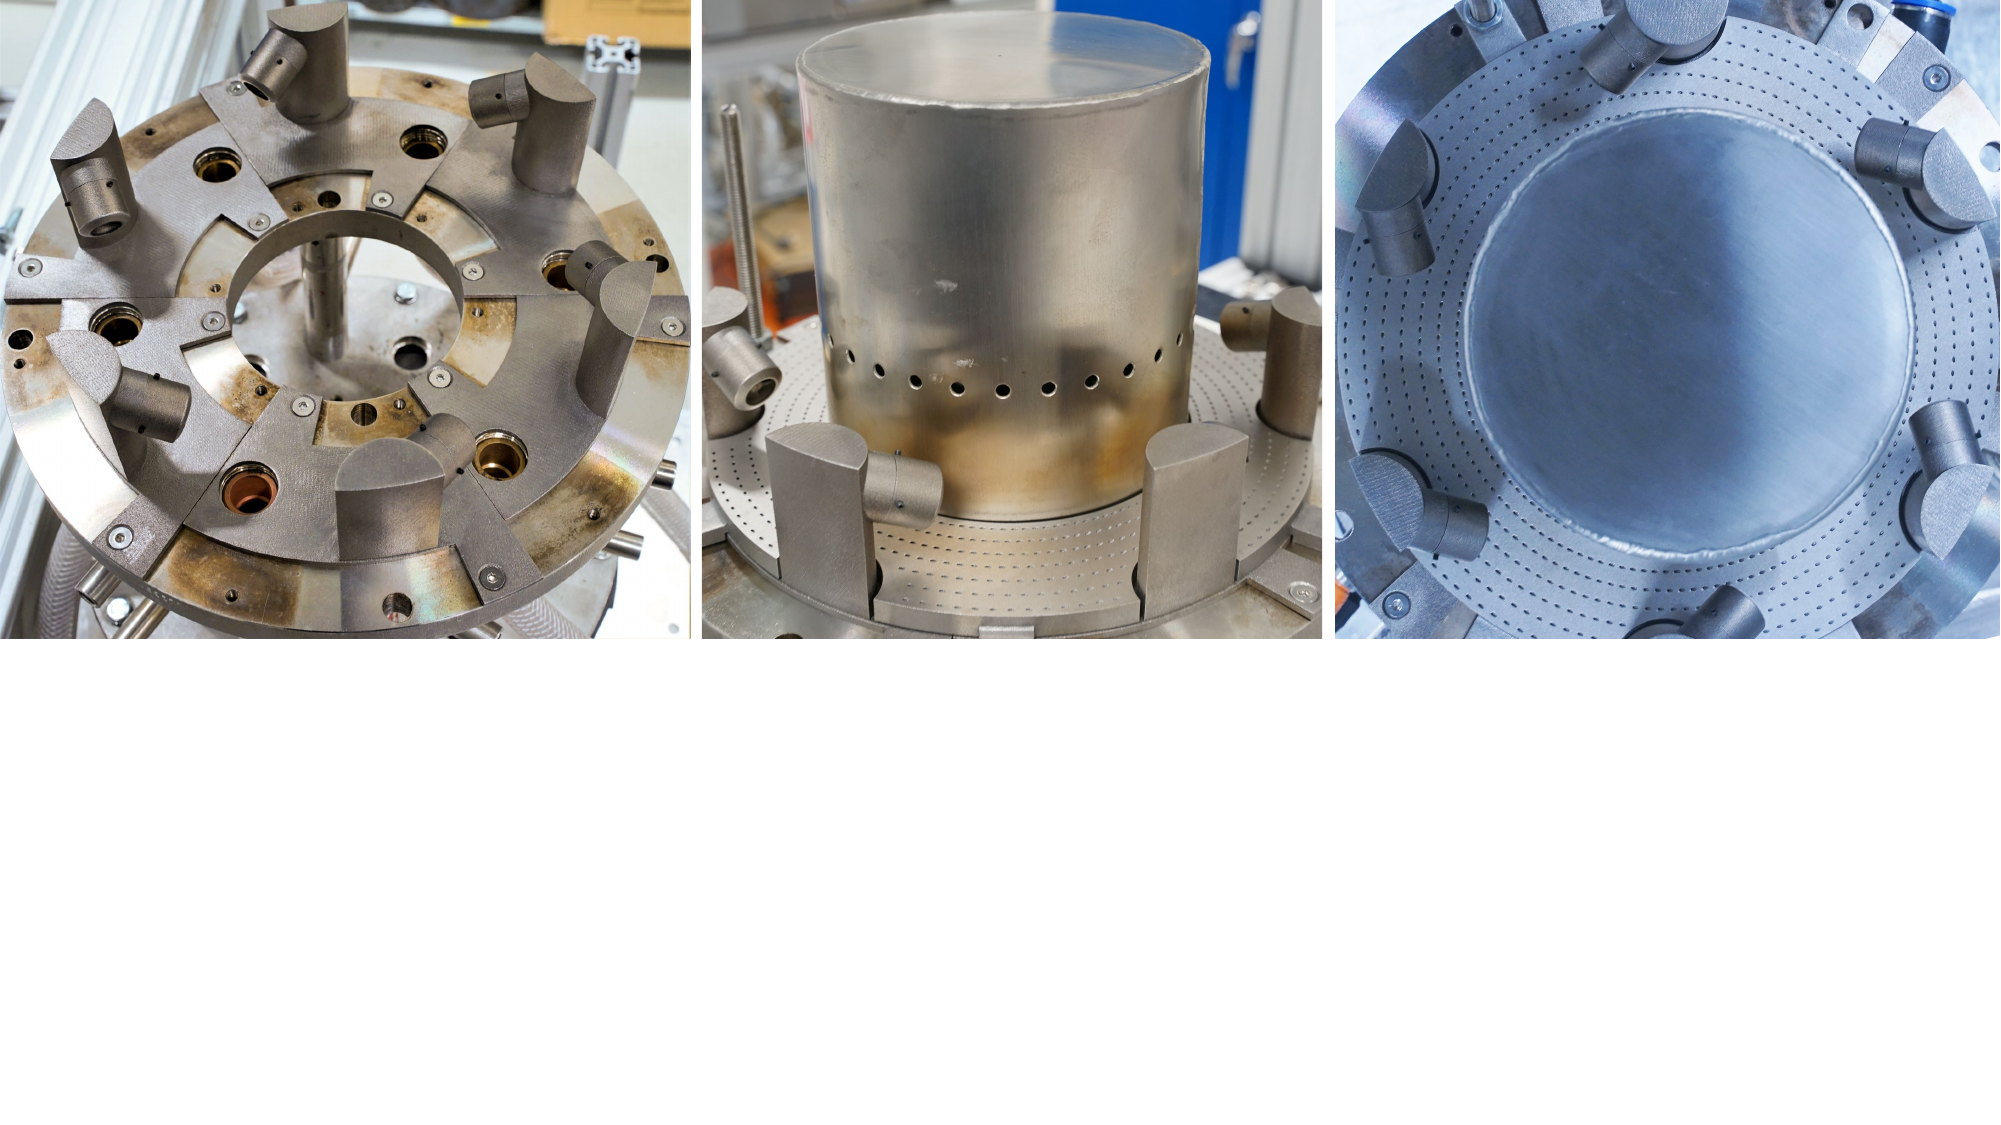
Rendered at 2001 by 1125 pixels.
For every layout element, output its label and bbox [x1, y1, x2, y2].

picture [0, 0, 691, 639]
picture [1335, 0, 2000, 639]
picture [701, 0, 1323, 639]
